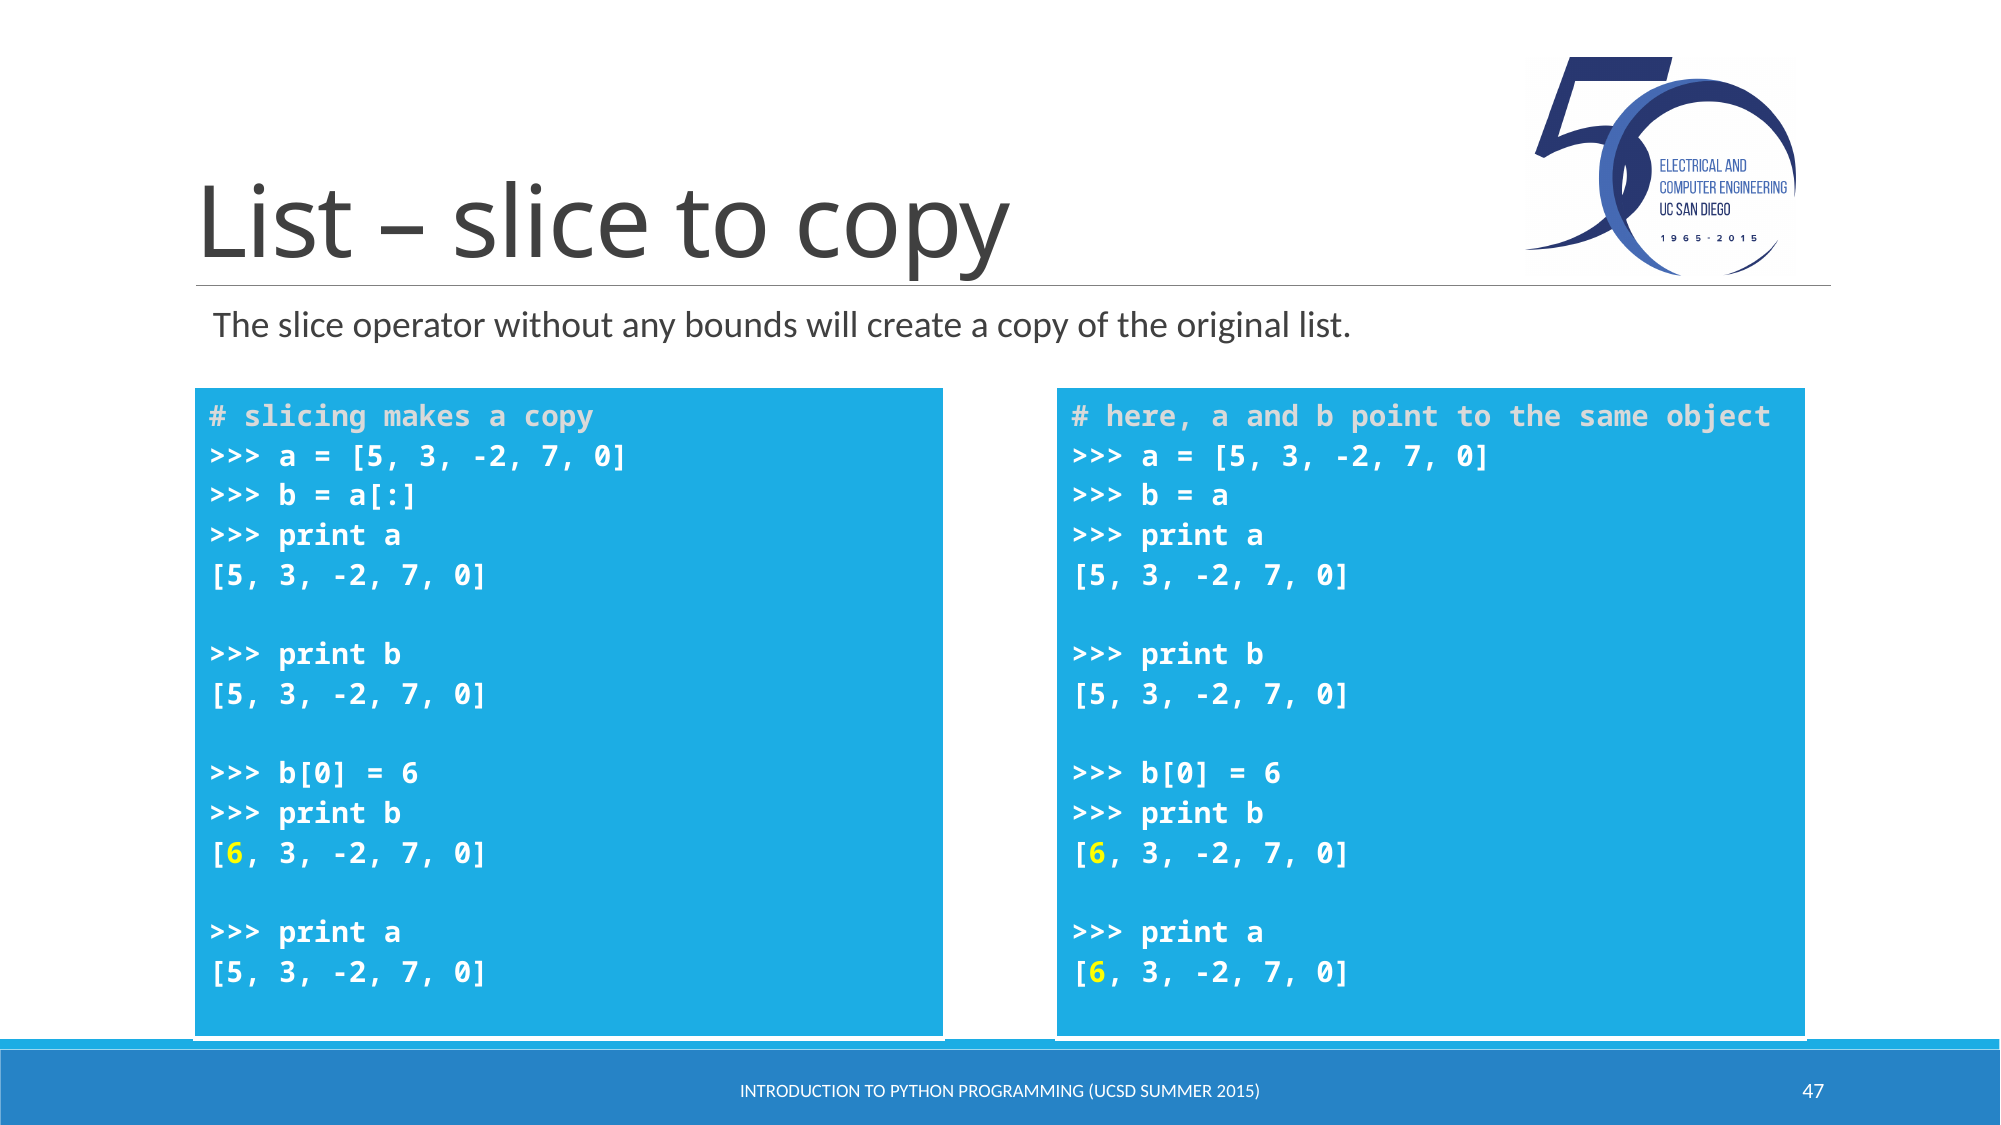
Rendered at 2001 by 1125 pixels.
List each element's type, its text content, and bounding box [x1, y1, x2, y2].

title List – slice to copy [180, 47, 1830, 285]
footer Introduction to Python Programming (UCSD Summer 2015) [604, 1059, 1396, 1120]
text_box The slice operator without any bounds will create a copy of the original list. [179, 302, 1830, 963]
slide_number 47 [1624, 1059, 1840, 1120]
table_header # here, a and b point to the same object >>> a = [5, 3, -2, 7, 0] >>> b = a >>> print a [5, 3, -2, 7, 0] >>> print b [5, 3, -2, 7, 0] >>> b[0] = 6 >>> print b [6, 3, -2, 7, 0] >>> print a [6, 3, -2, 7, 0] [1057, 963, 1805, 1036]
table_header # slicing makes a copy >>> a = [5, 3, -2, 7, 0] >>> b = a[:] >>> print a [5, 3, -2, 7, 0] >>> print b [5, 3, -2, 7, 0] >>> b[0] = 6 >>> print b [6, 3, -2, 7, 0] >>> print a [5, 3, -2, 7, 0] [195, 963, 943, 1036]
